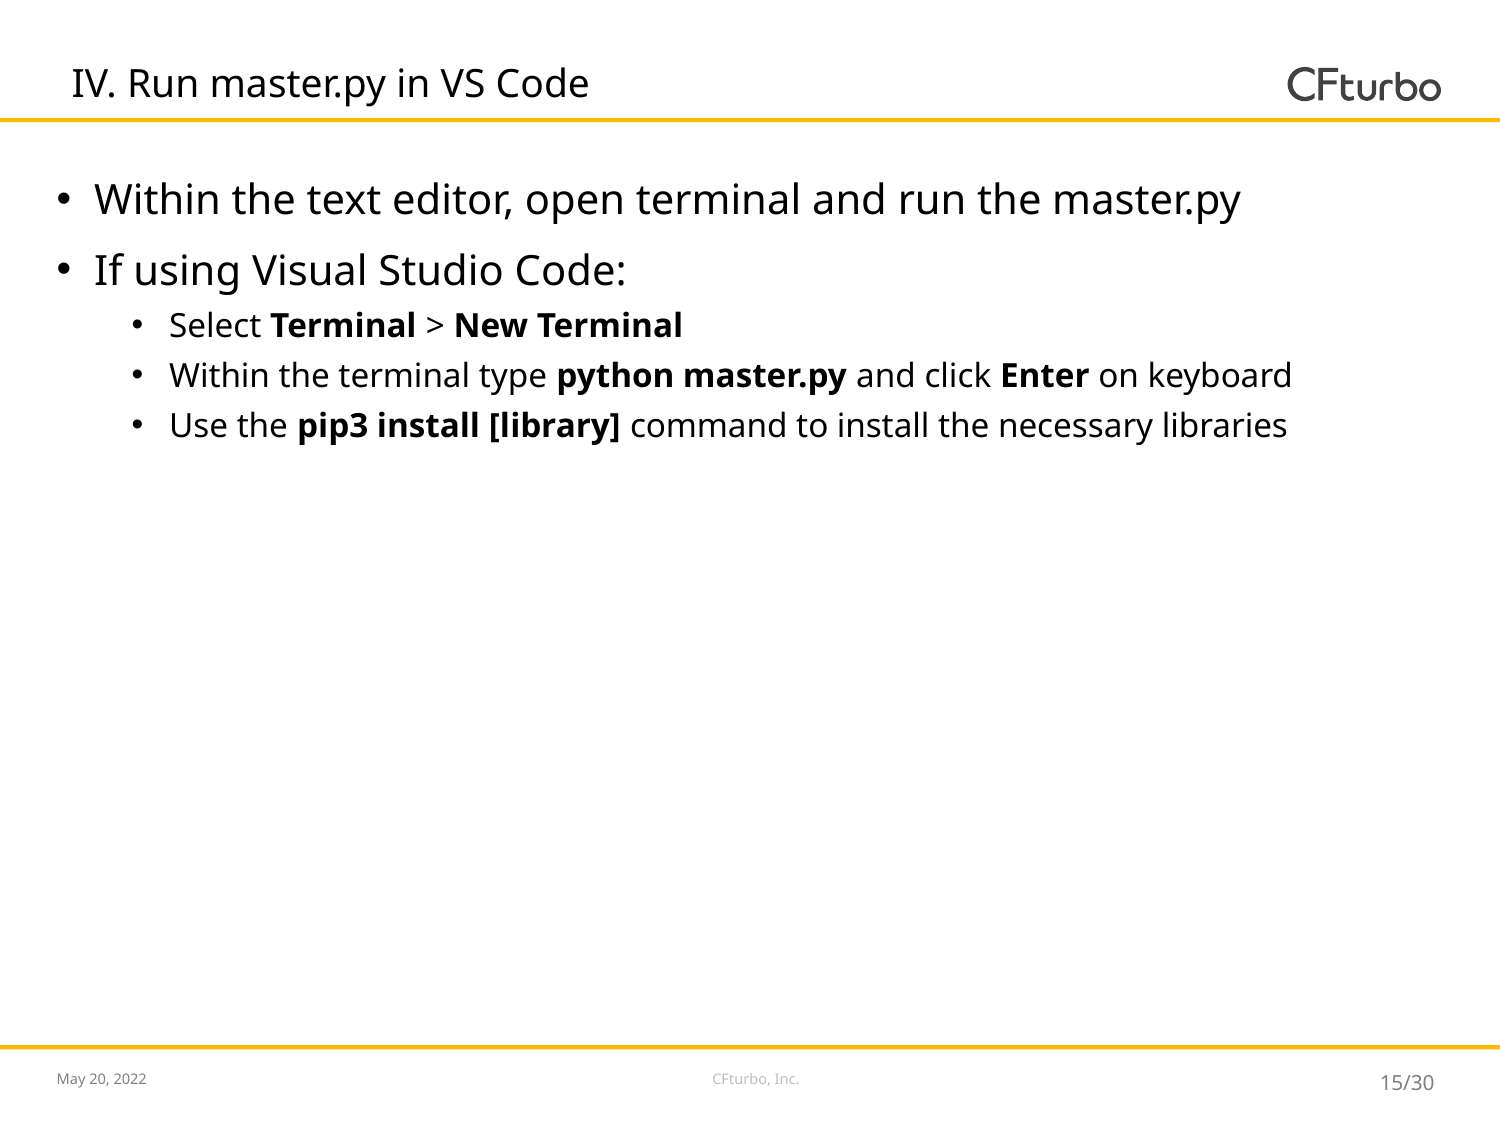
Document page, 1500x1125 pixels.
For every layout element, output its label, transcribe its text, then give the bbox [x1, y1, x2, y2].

footer CFturbo, Inc. [372, 1070, 1140, 1090]
title IV. Run master.py in VS Code [56, 56, 1270, 114]
list Within the text editor, open terminal and run the master.py If using Visual Studio Code: Select Terminal > New Terminal Within the terminal type python master.py and click Enter on keyboard Use the pip3 install [library] command to install the necessary libraries [56, 172, 1435, 1029]
